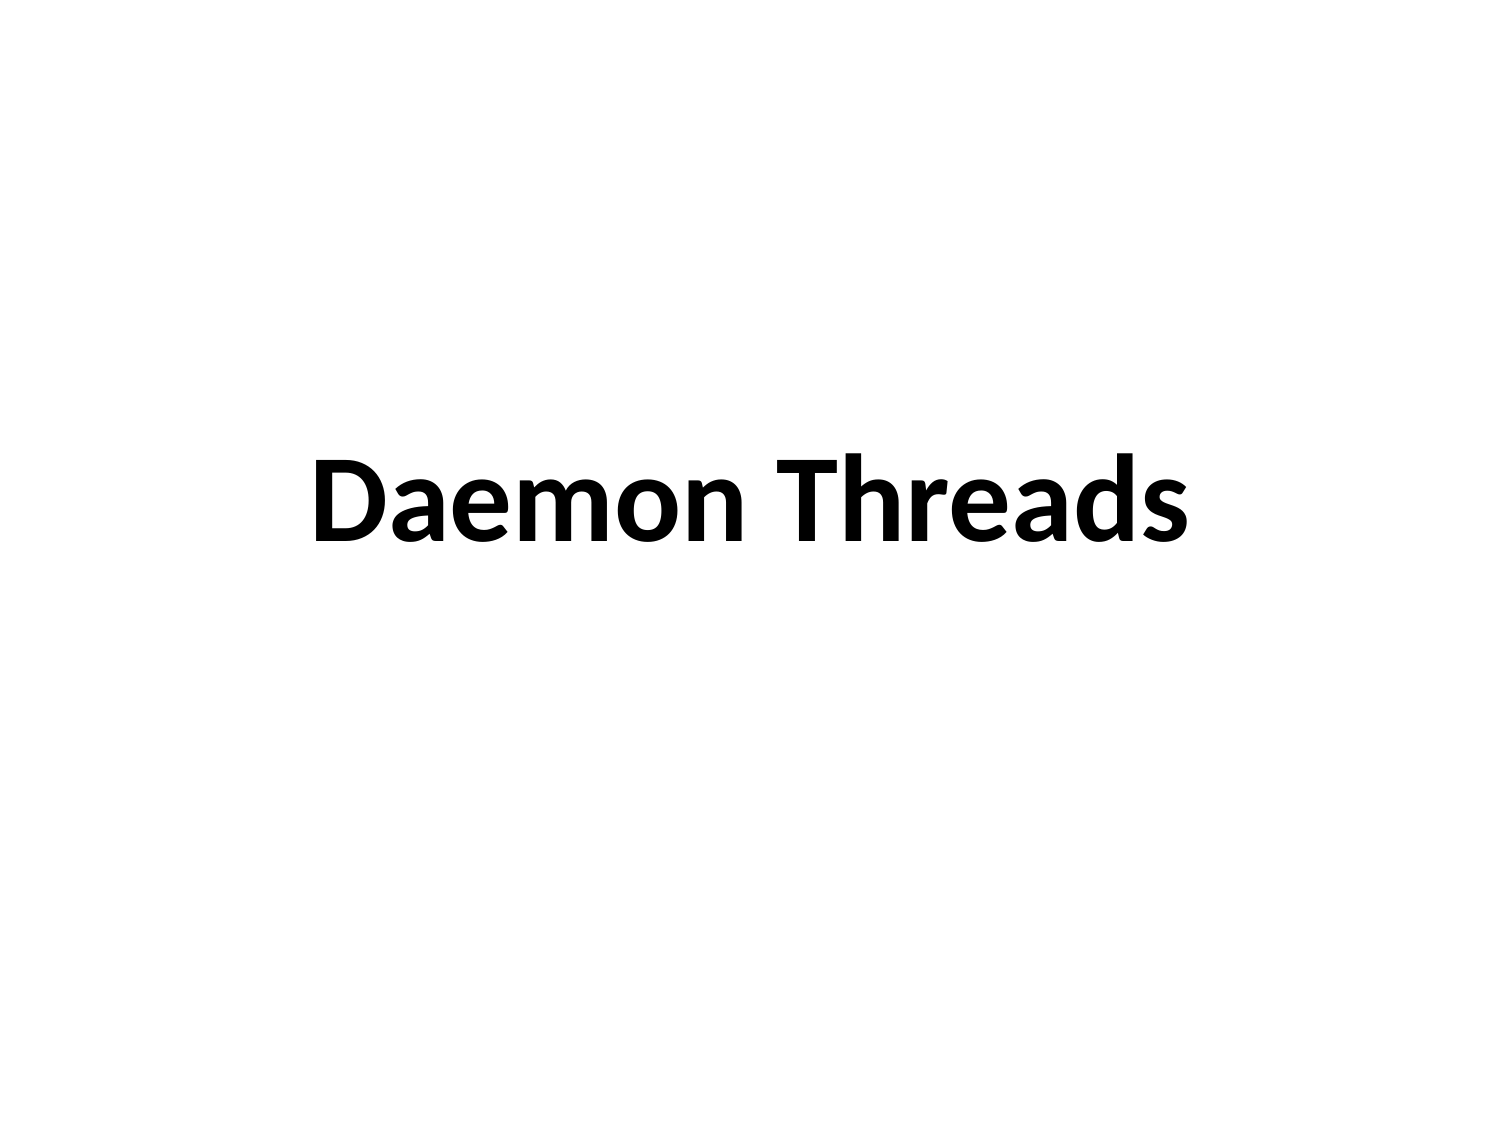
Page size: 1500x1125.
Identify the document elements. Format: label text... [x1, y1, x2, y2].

title Daemon Threads [112, 184, 1388, 576]
